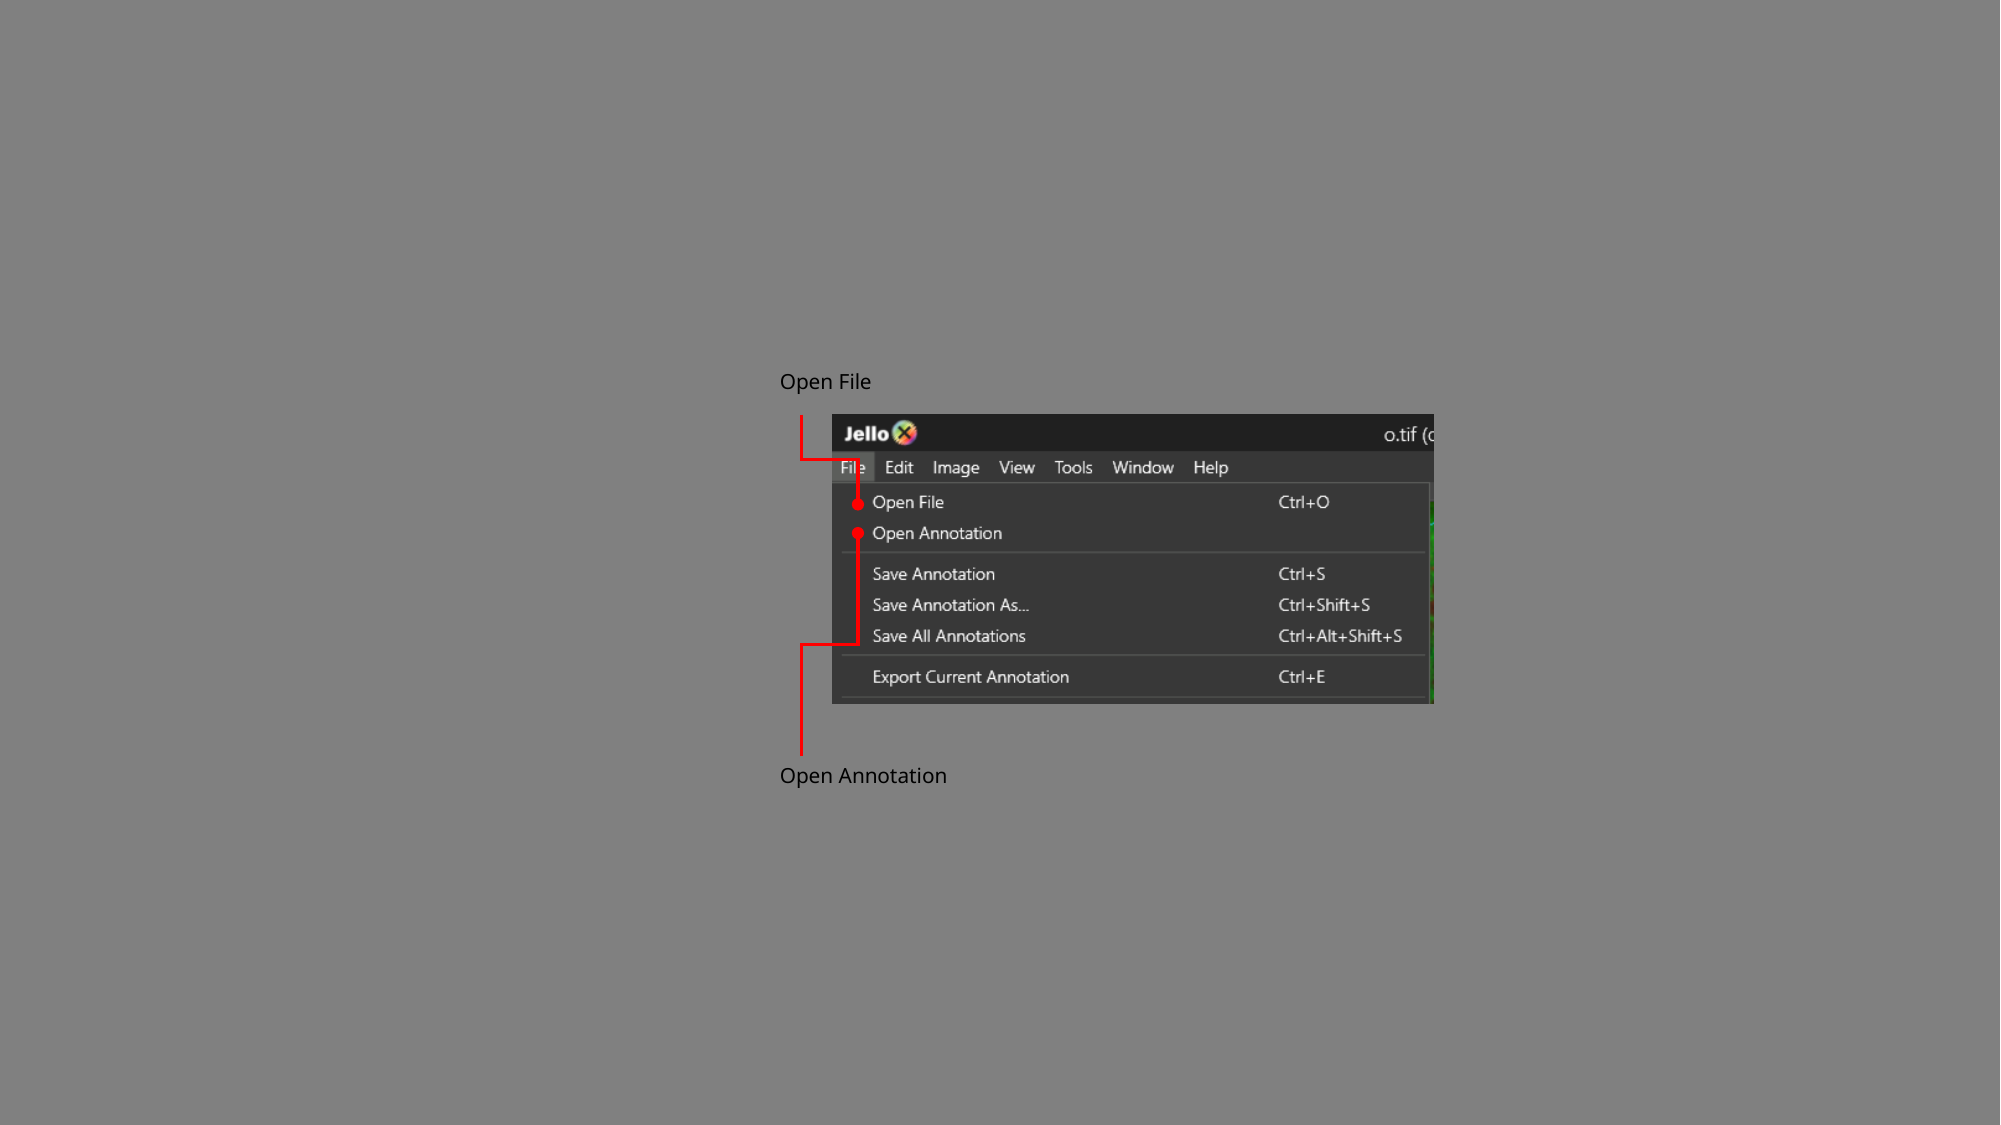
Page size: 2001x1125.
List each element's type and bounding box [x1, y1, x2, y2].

text_box [779, 368, 1434, 799]
